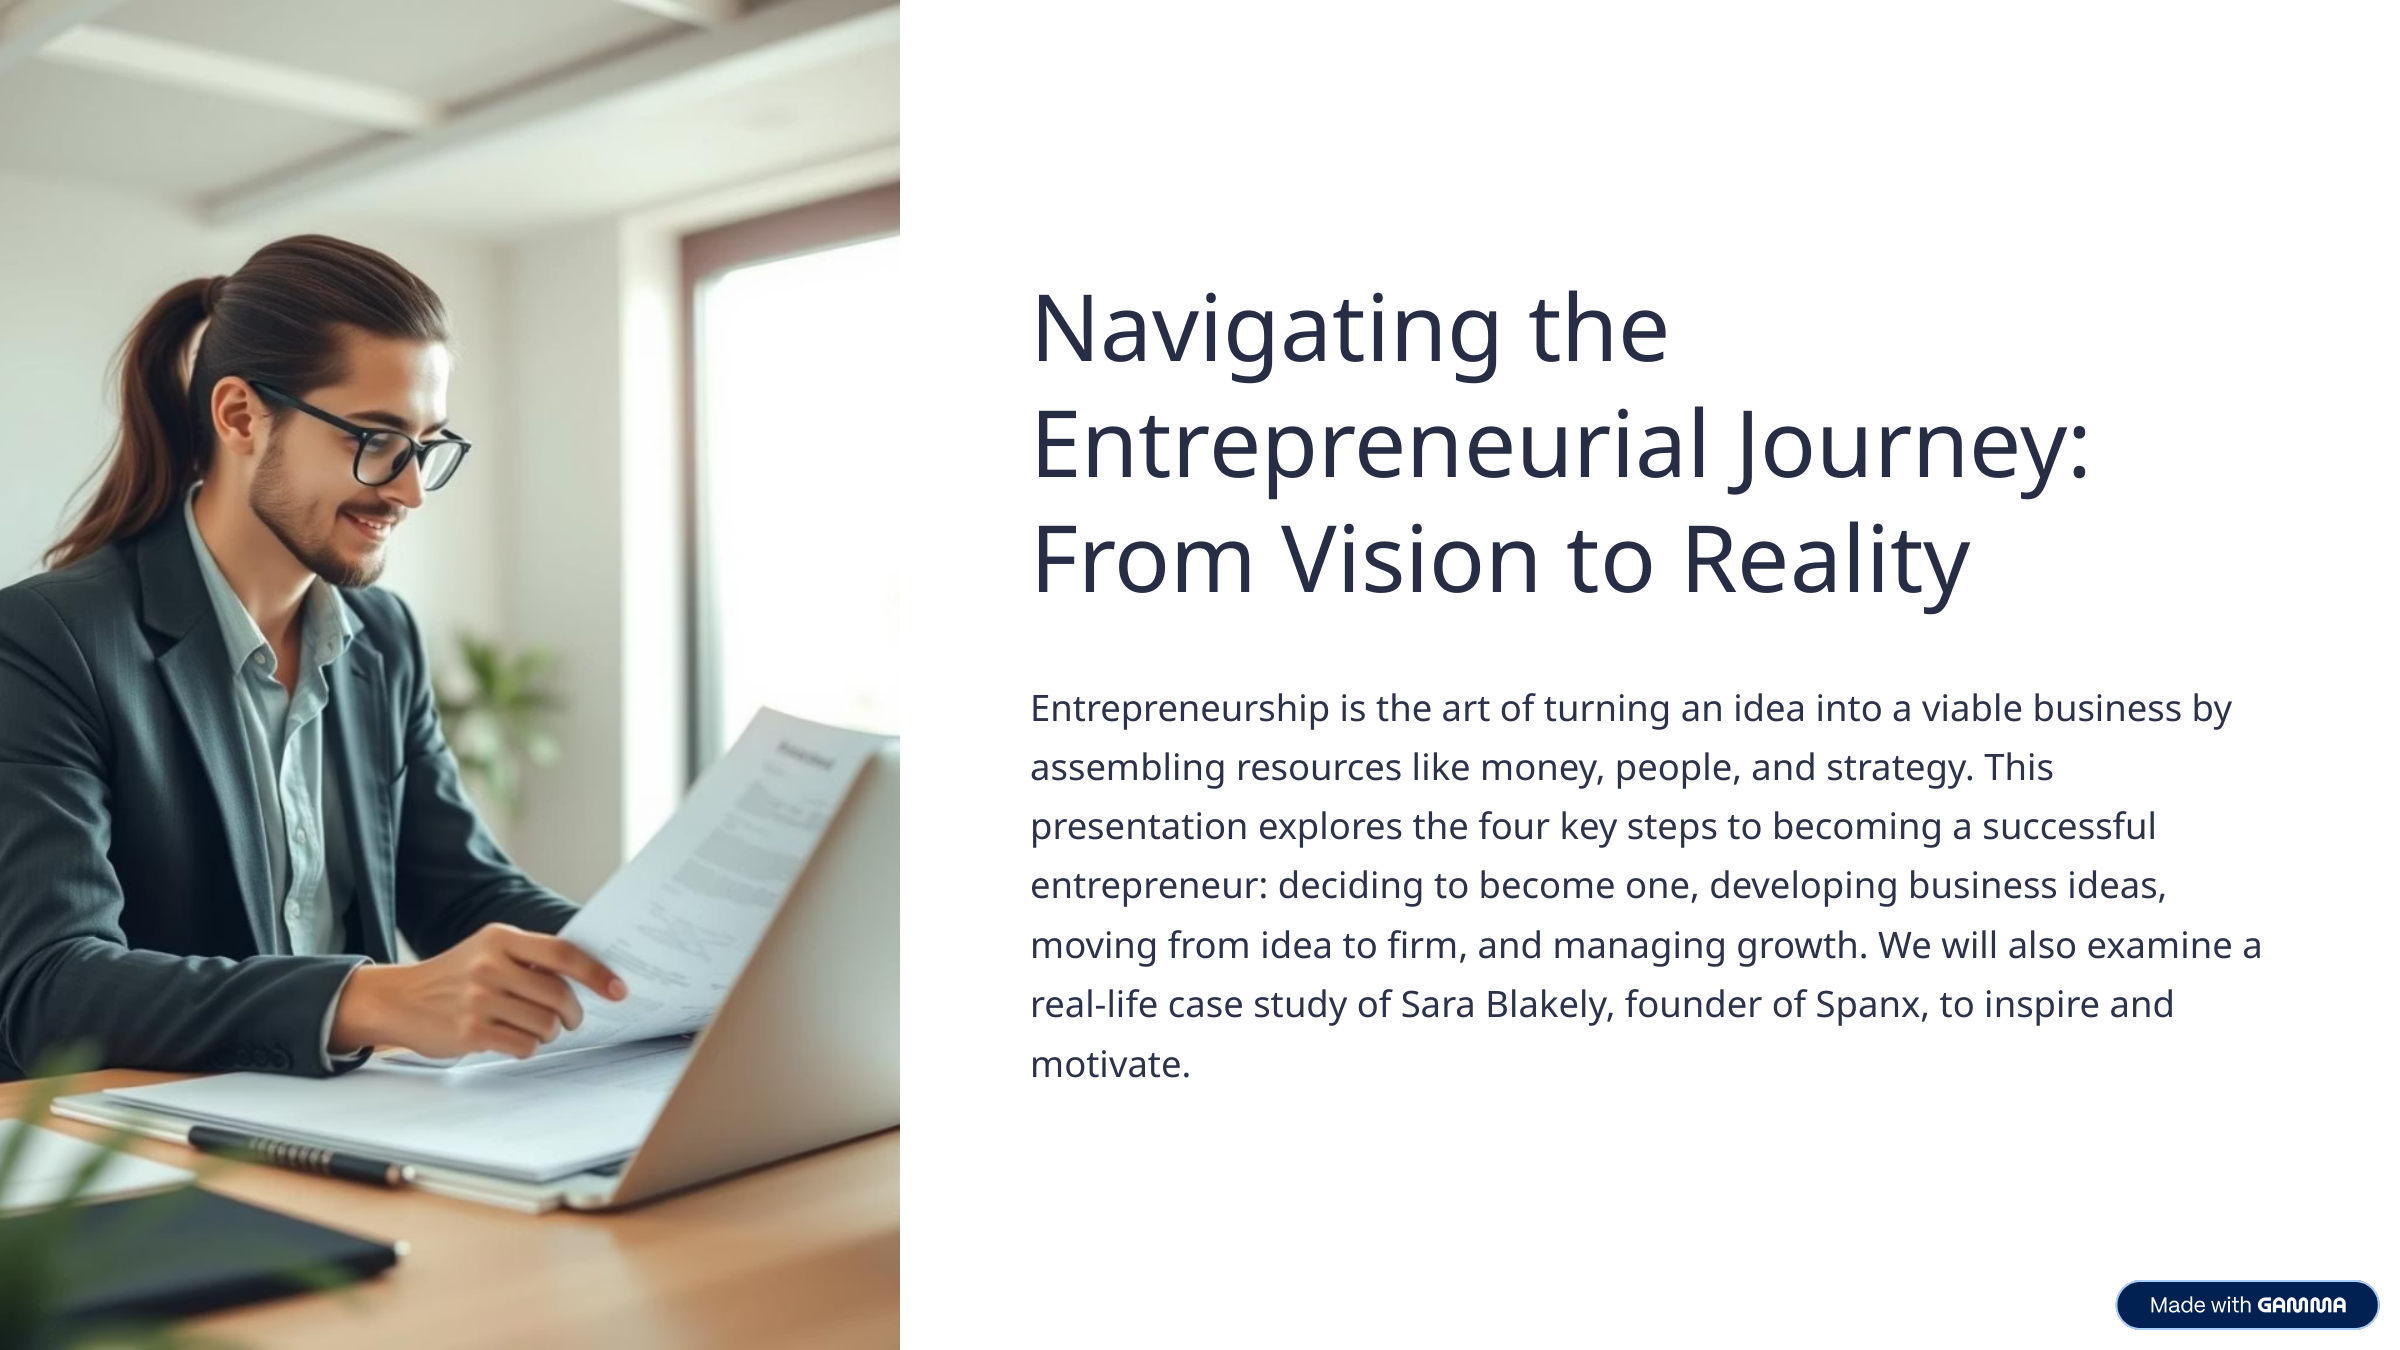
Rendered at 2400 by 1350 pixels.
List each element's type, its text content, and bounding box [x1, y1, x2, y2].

picture [0, 0, 900, 1350]
picture [2106, 1271, 2389, 1339]
text_box Entrepreneurship is the art of turning an idea into a viable business by assembling resources like money, people, and strategy. This presentation explores the four key steps to becoming a successful entrepreneur: deciding to become one, developing business ideas, moving from idea to firm, and managing growth. We will also examine a real-life case study of Sara Blakely, founder of Spanx, to inspire and motivate. [1030, 668, 2270, 1086]
text_box Navigating the Entrepreneurial Journey: From Vision to Reality [1030, 264, 2270, 613]
